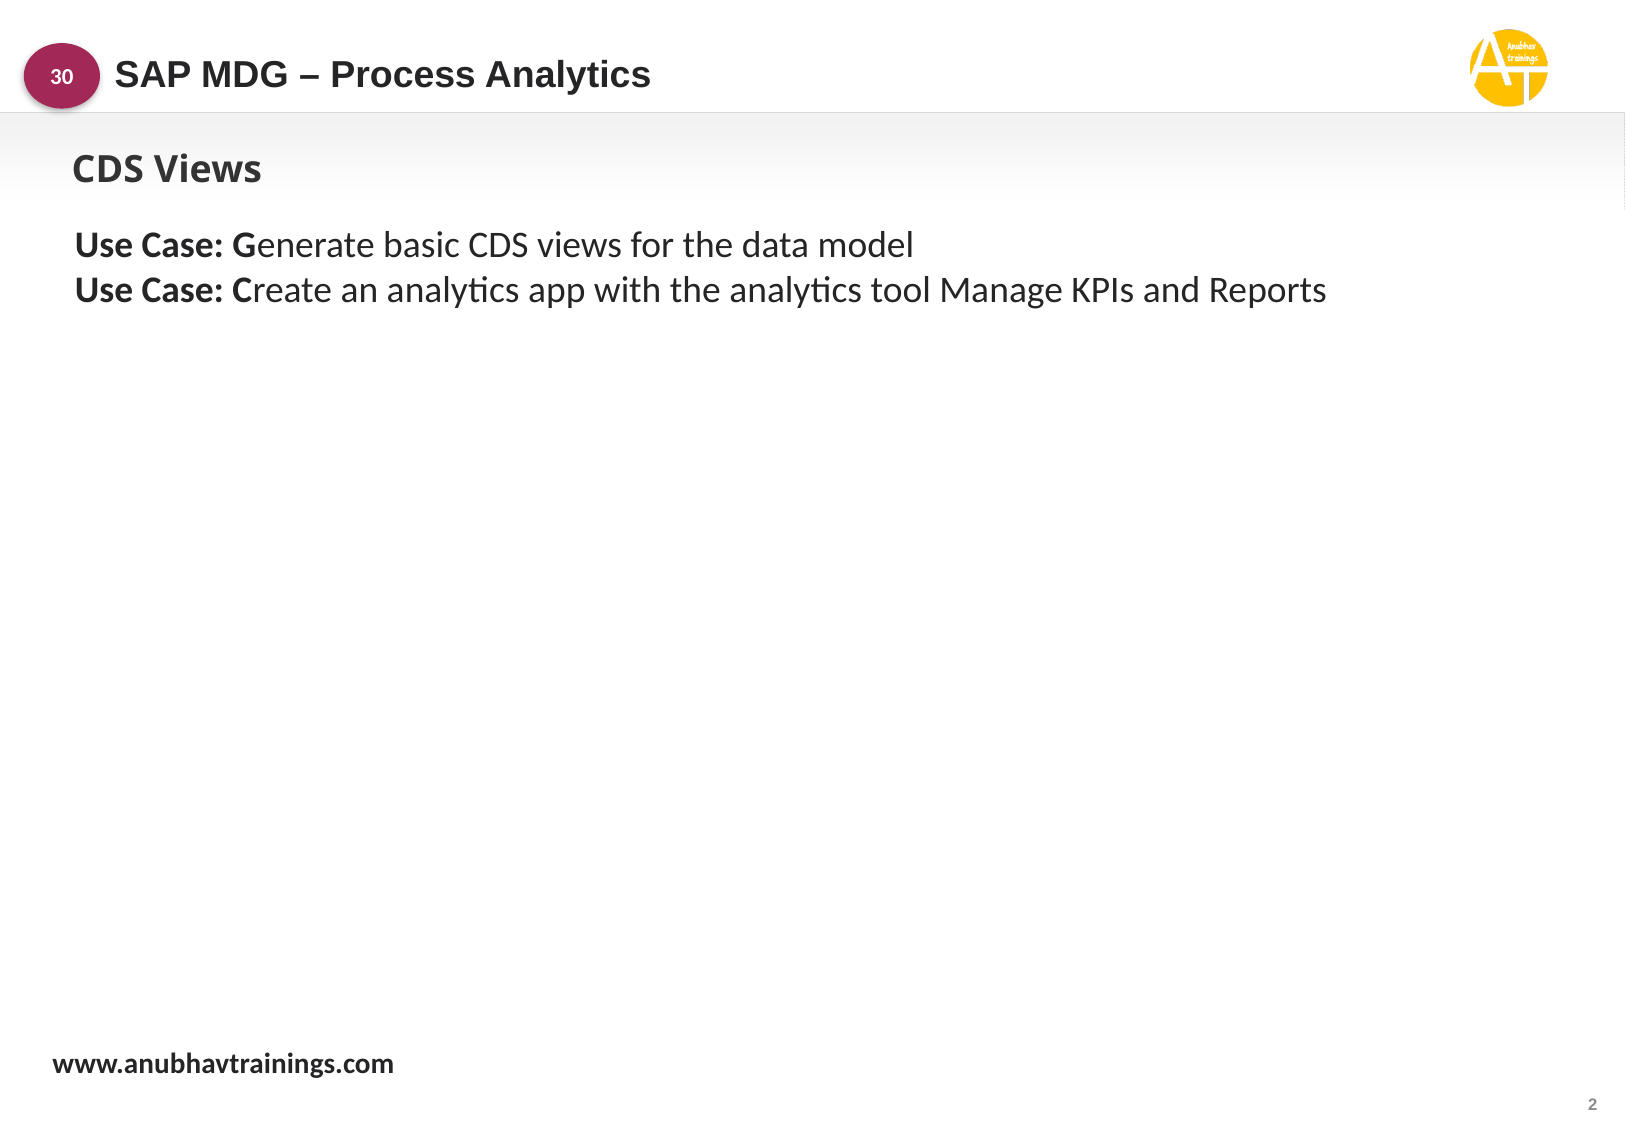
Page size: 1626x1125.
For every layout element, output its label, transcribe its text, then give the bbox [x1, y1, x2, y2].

text_box CDS Views [56, 137, 878, 198]
text_box Use Case: Generate basic CDS views for the data model Use Case: Create an analytics app with the analytics tool Manage KPIs and Reports [60, 212, 1350, 318]
text_box 30 [23, 42, 101, 110]
picture [1462, 24, 1552, 112]
text_box SAP MDG – Process Analytics [99, 42, 1438, 103]
picture [0, 113, 1625, 210]
